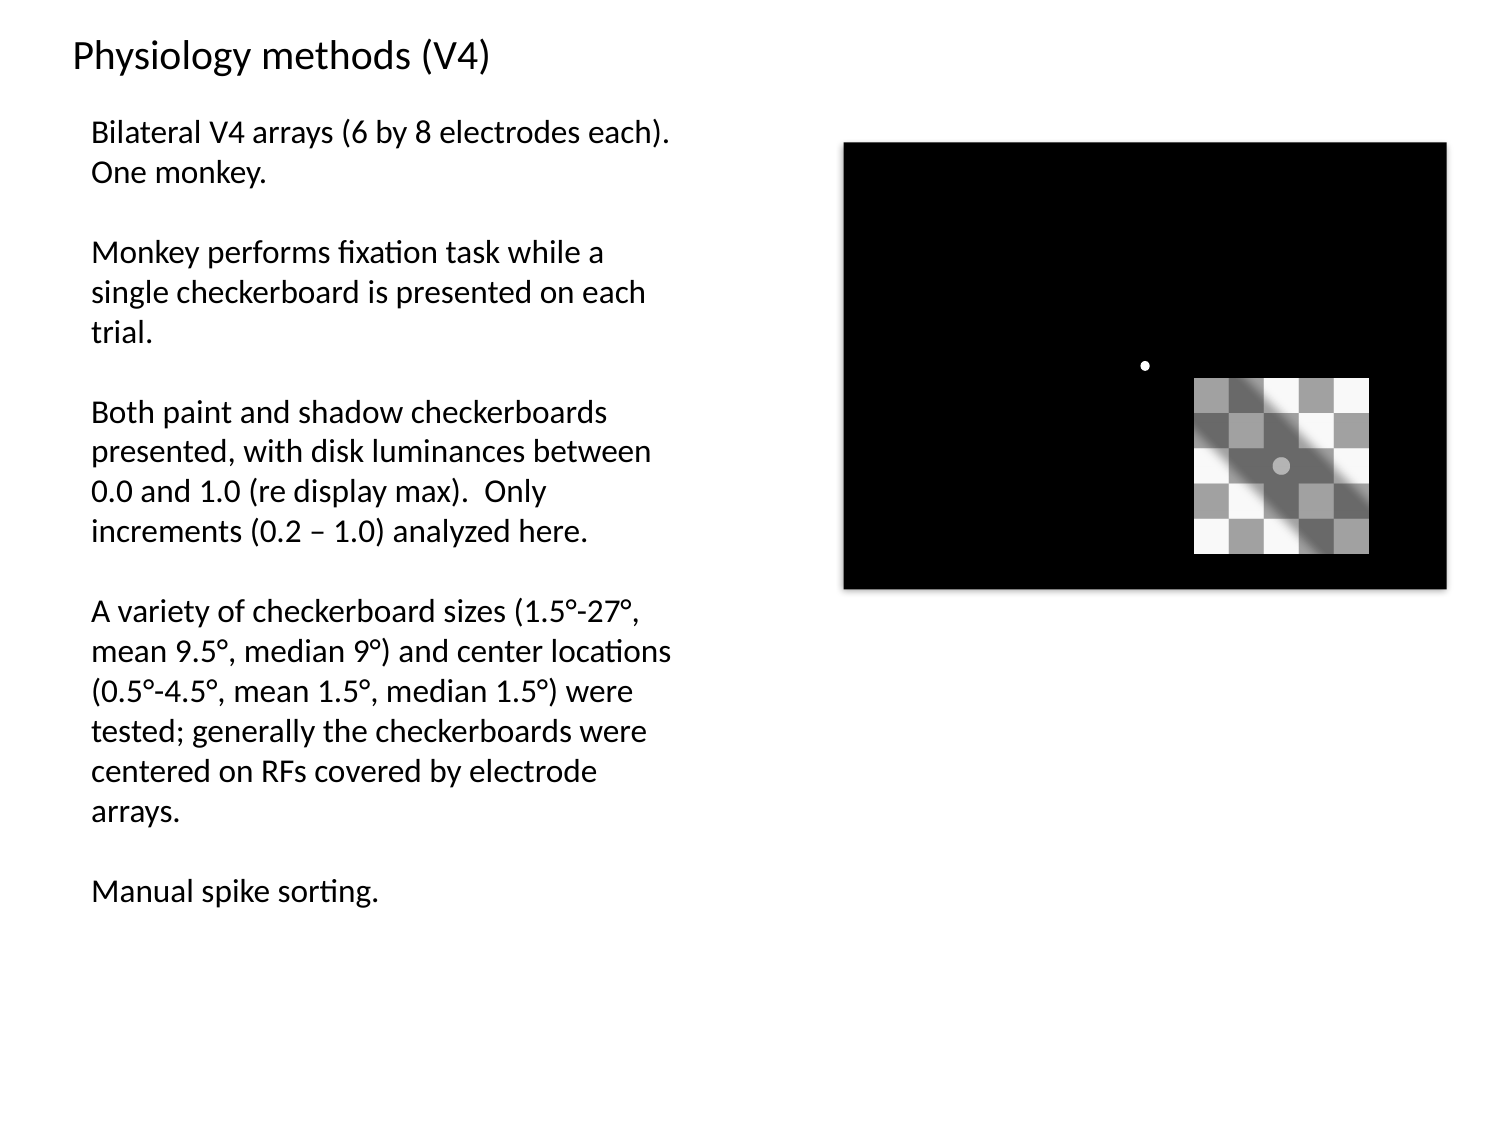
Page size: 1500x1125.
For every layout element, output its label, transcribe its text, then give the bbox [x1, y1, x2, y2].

text_box [843, 142, 1447, 590]
text_box [1139, 360, 1151, 372]
title Physiology methods (V4) [57, 24, 1500, 82]
picture [1193, 378, 1370, 555]
text_box Bilateral V4 arrays (6 by 8 electrodes each). One monkey. Monkey performs fixation task while a single checkerboard is presented on each trial. Both paint and shadow checkerboards presented, with disk luminances between 0.0 and 1.0 (re display max). Only increments (0.2 – 1.0) analyzed here. A variety of checkerboard sizes (1.5°-27°, mean 9.5°, median 9°) and center locations (0.5°-4.5°, mean 1.5°, median 1.5°) were tested; generally the checkerboards were centered on RFs covered by electrode arrays. Manual spike sorting. [75, 198, 700, 860]
